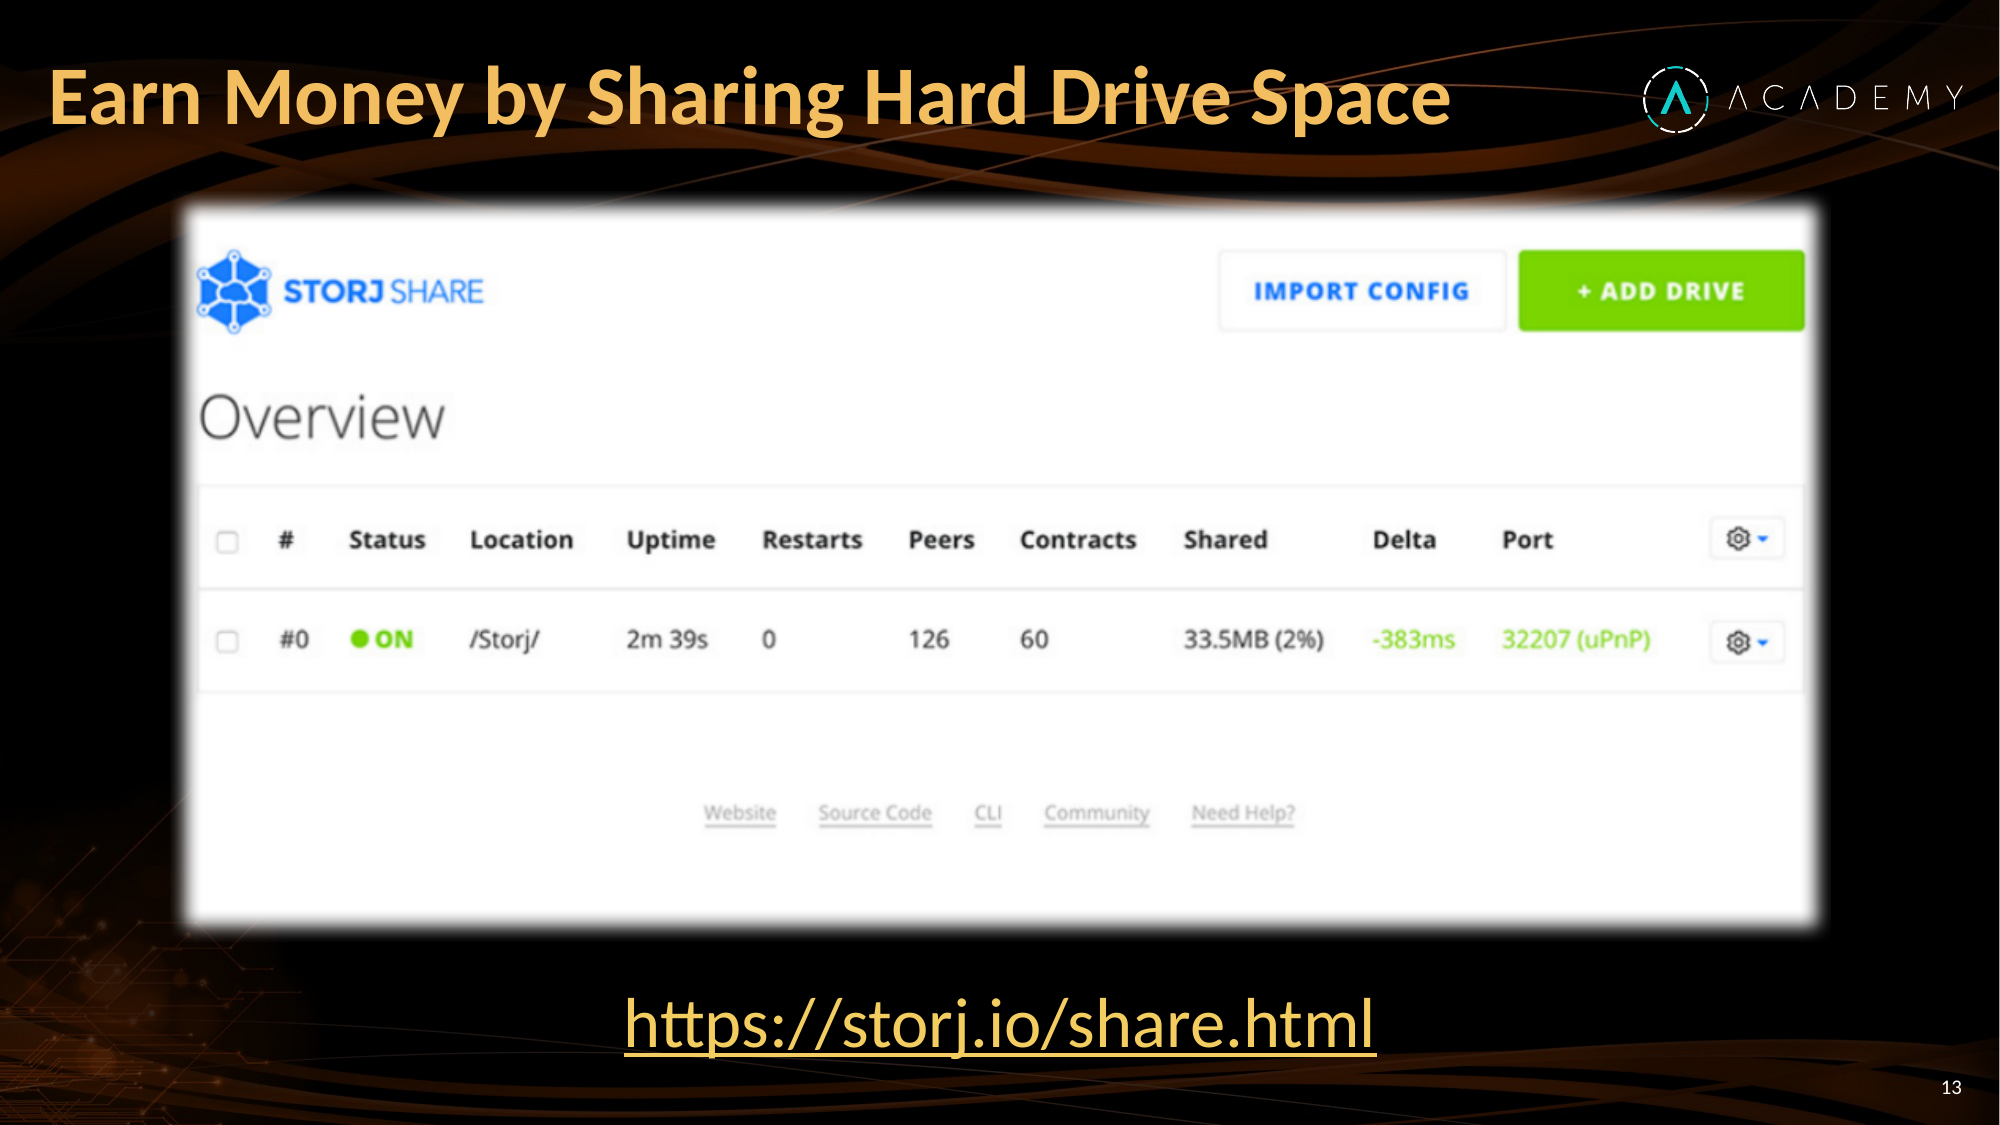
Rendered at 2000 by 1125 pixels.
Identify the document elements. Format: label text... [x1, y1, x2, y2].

picture [0, 0, 2000, 1125]
title Earn Money by Sharing Hard Drive Space [30, 6, 1602, 189]
text_box https://storj.io/share.html [608, 969, 1408, 1070]
slide_number 13 [1897, 1070, 1968, 1103]
